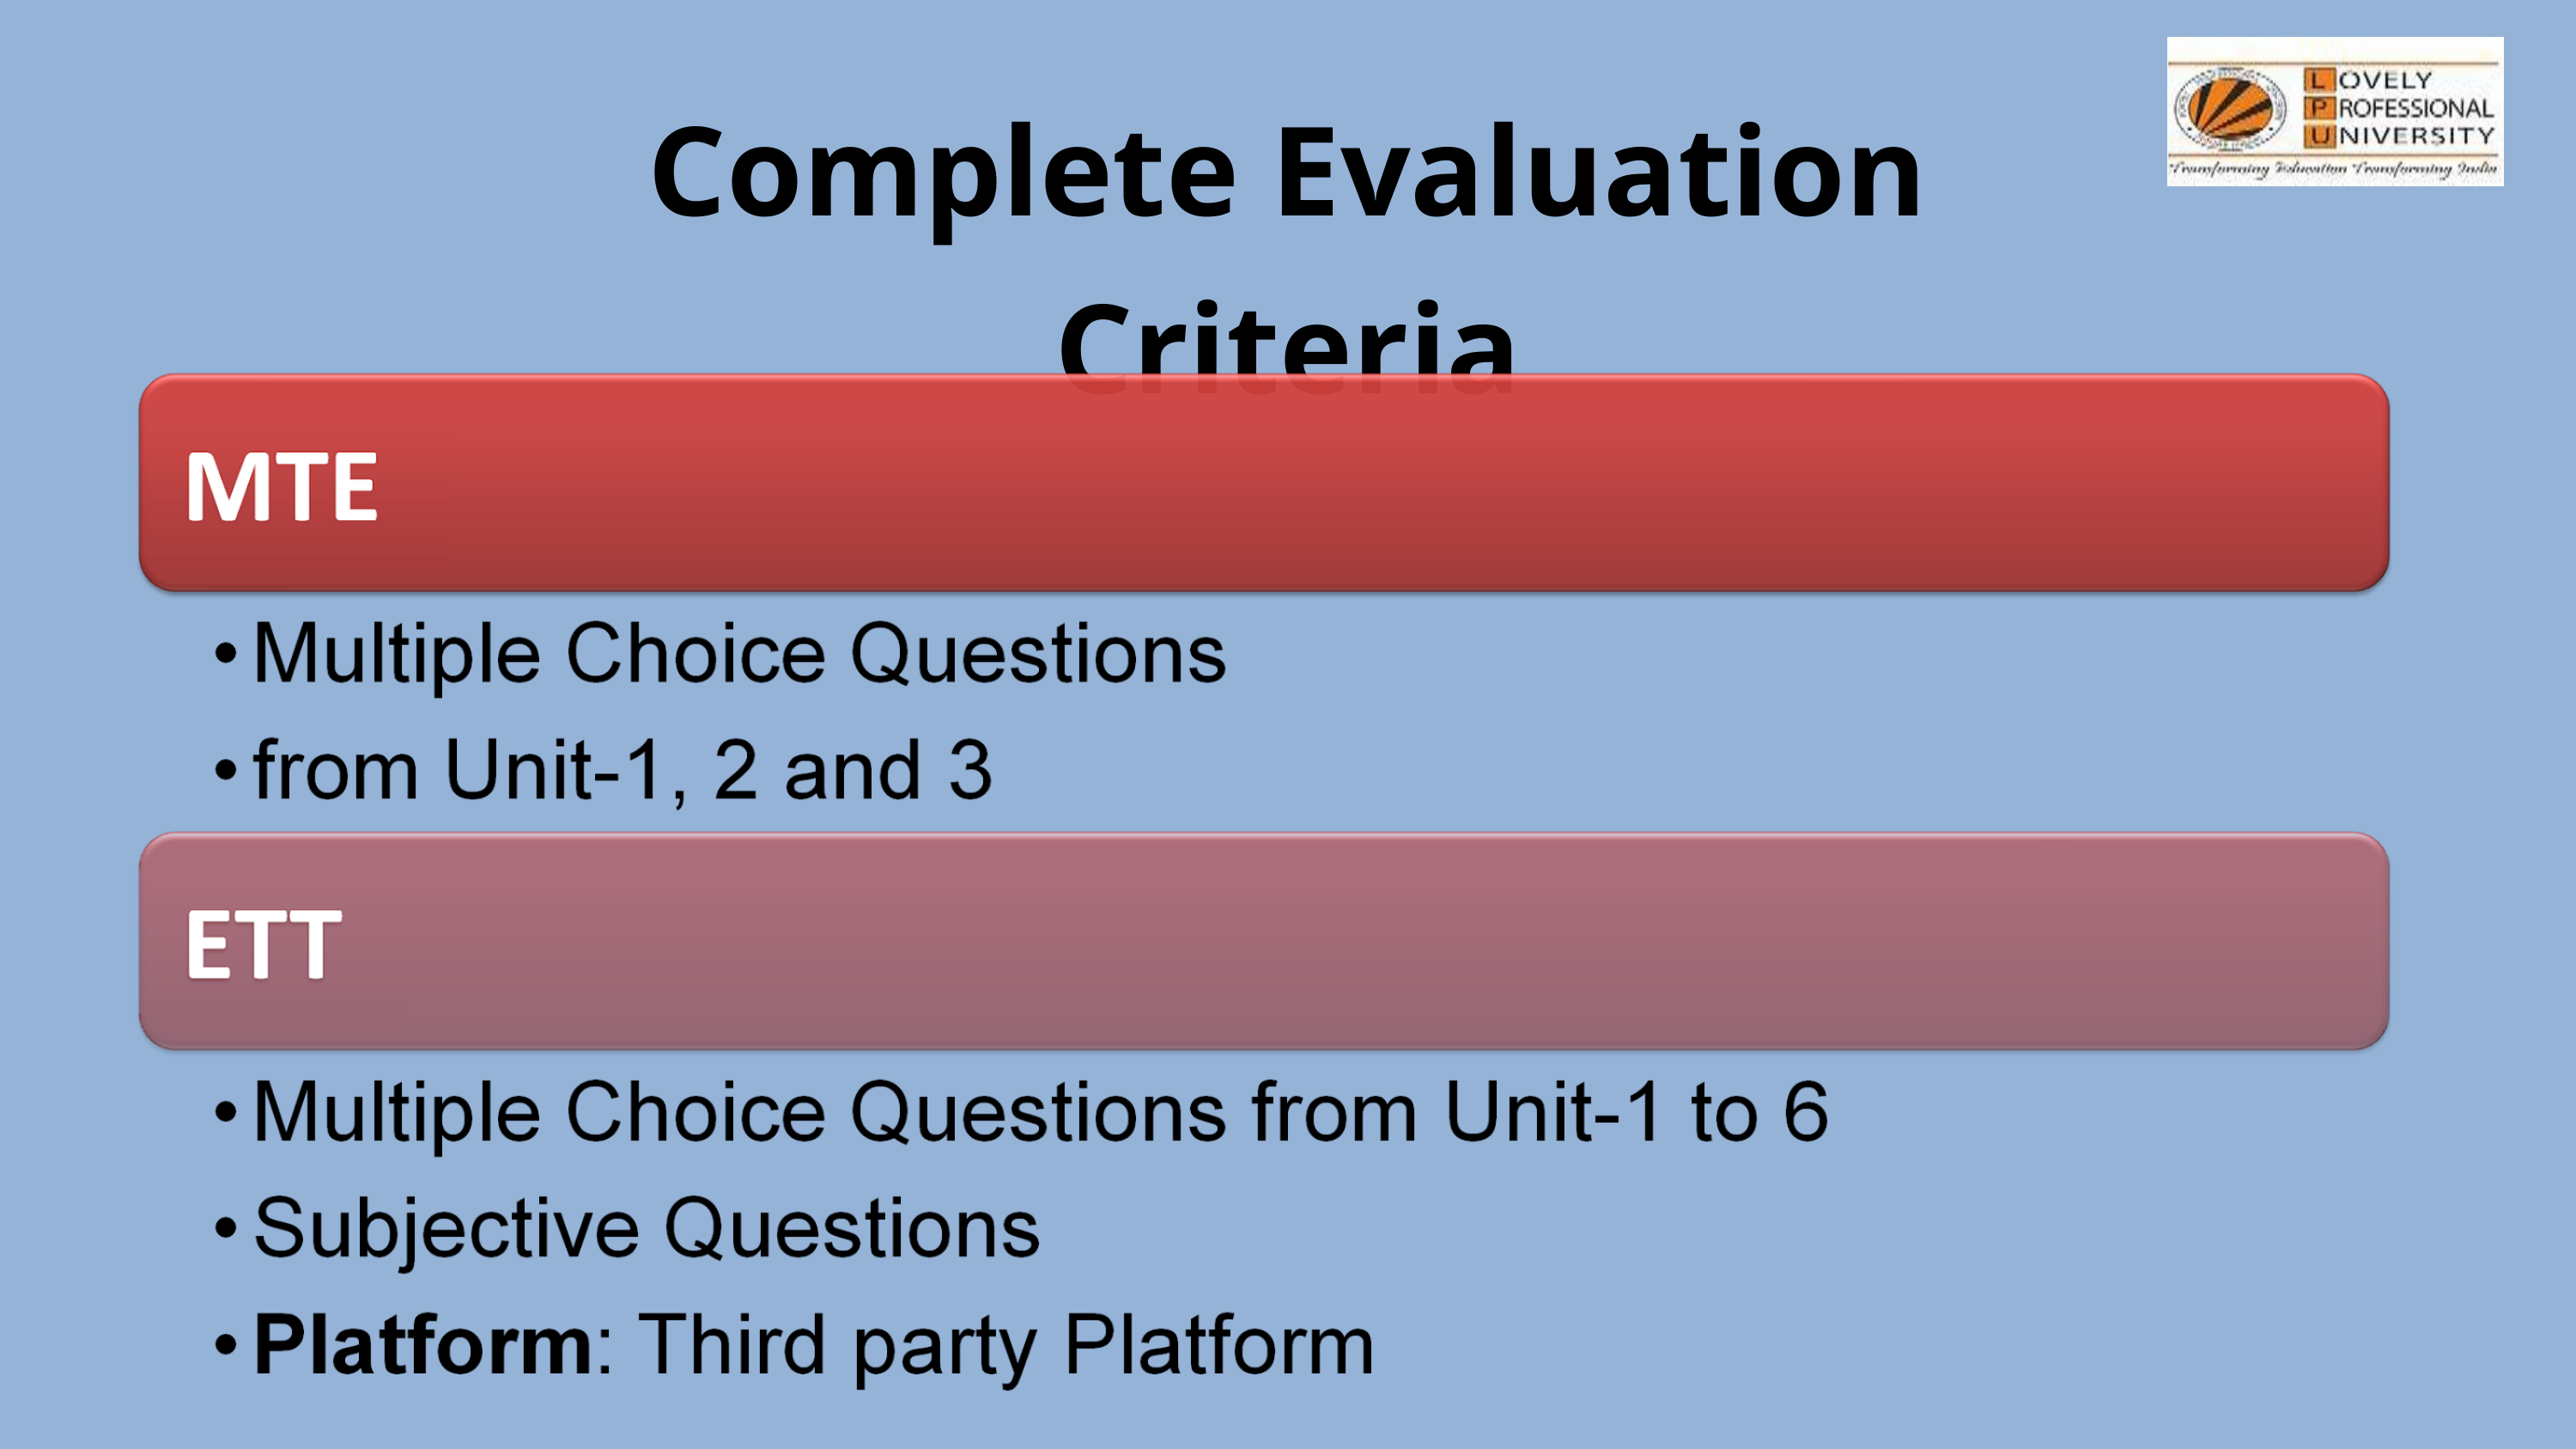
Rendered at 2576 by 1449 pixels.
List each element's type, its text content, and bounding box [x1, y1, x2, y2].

picture [2167, 37, 2504, 186]
text_box Complete Evaluation Criteria [444, 63, 2132, 366]
picture [108, 368, 2398, 1416]
